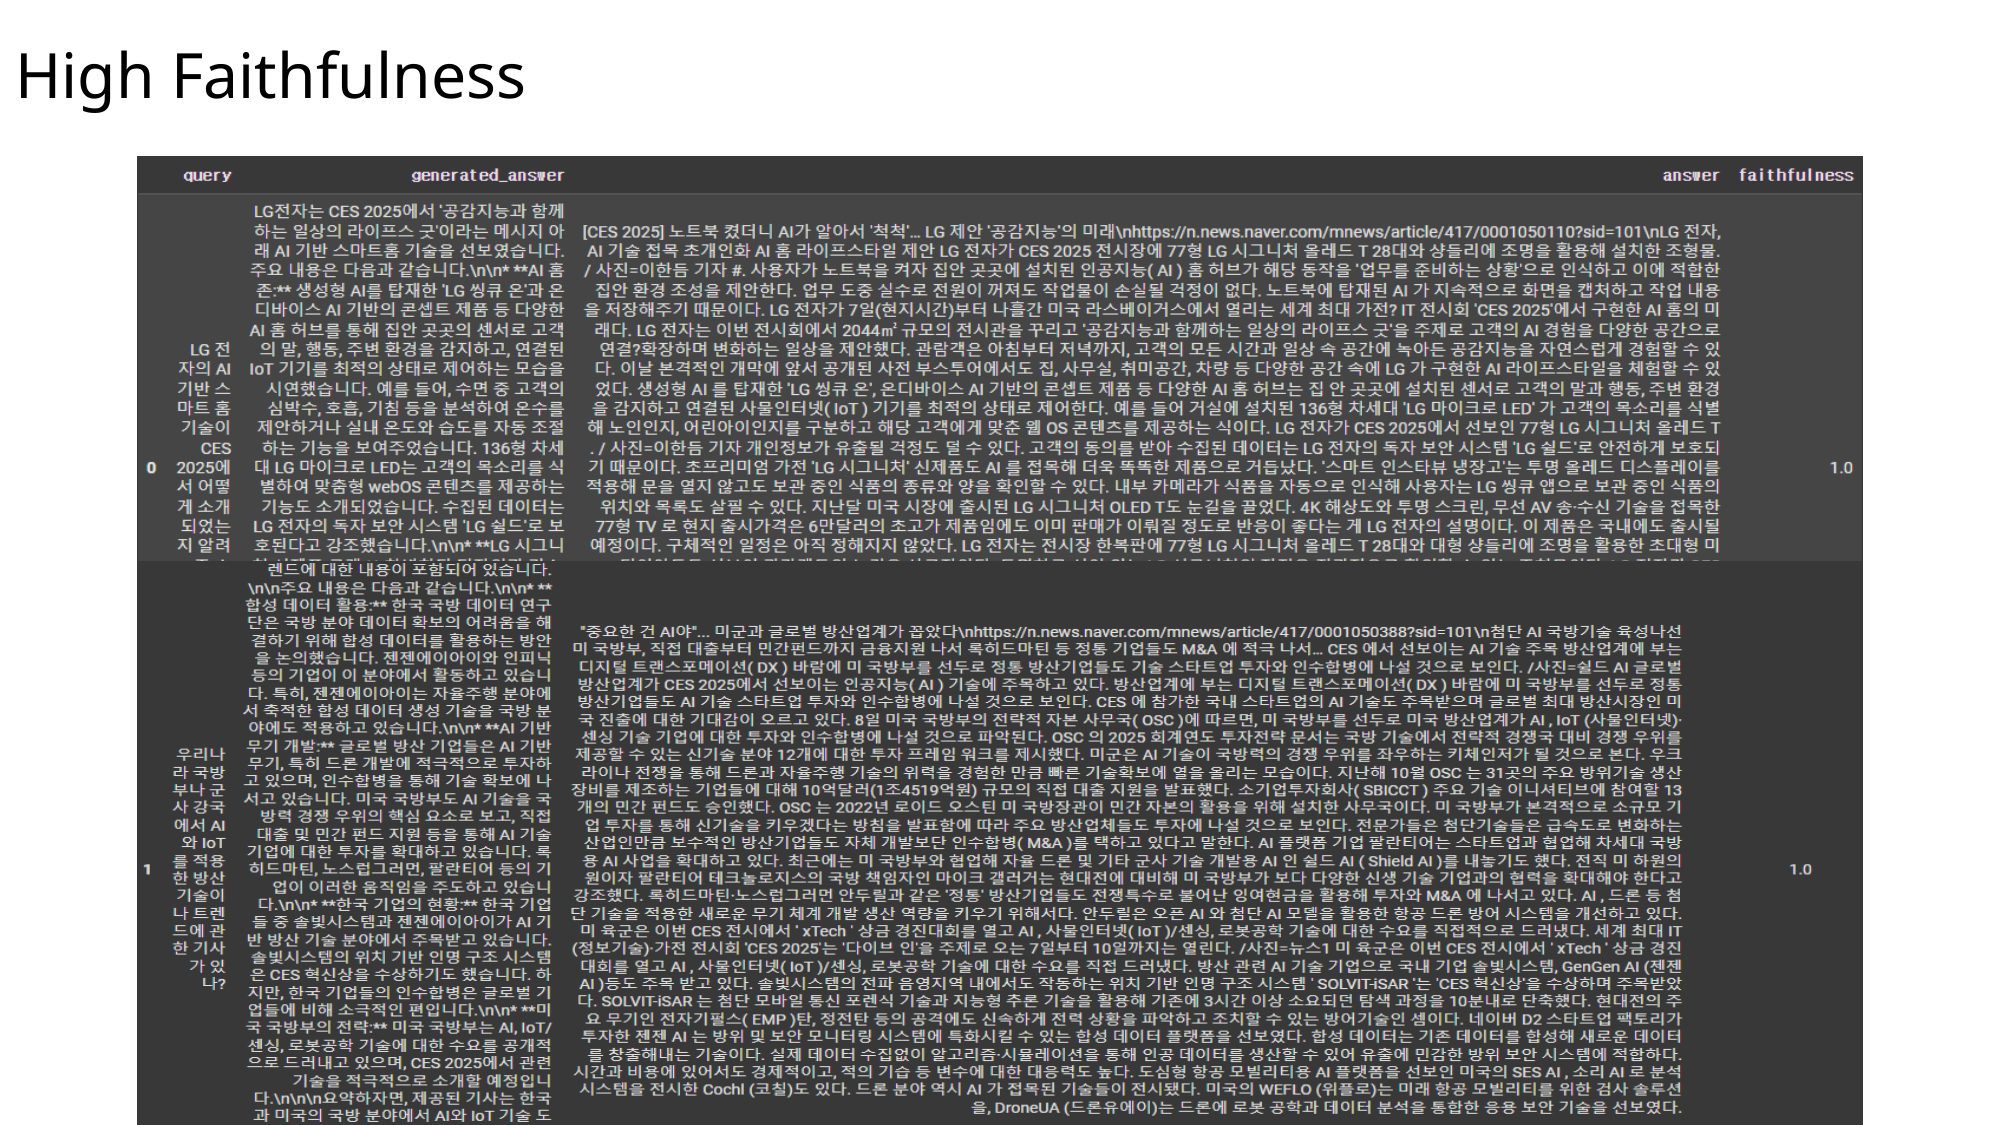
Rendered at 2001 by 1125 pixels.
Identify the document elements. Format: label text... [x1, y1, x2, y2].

title High Faithfulness [0, 0, 1122, 157]
picture [137, 561, 1863, 1125]
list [137, 156, 1863, 561]
